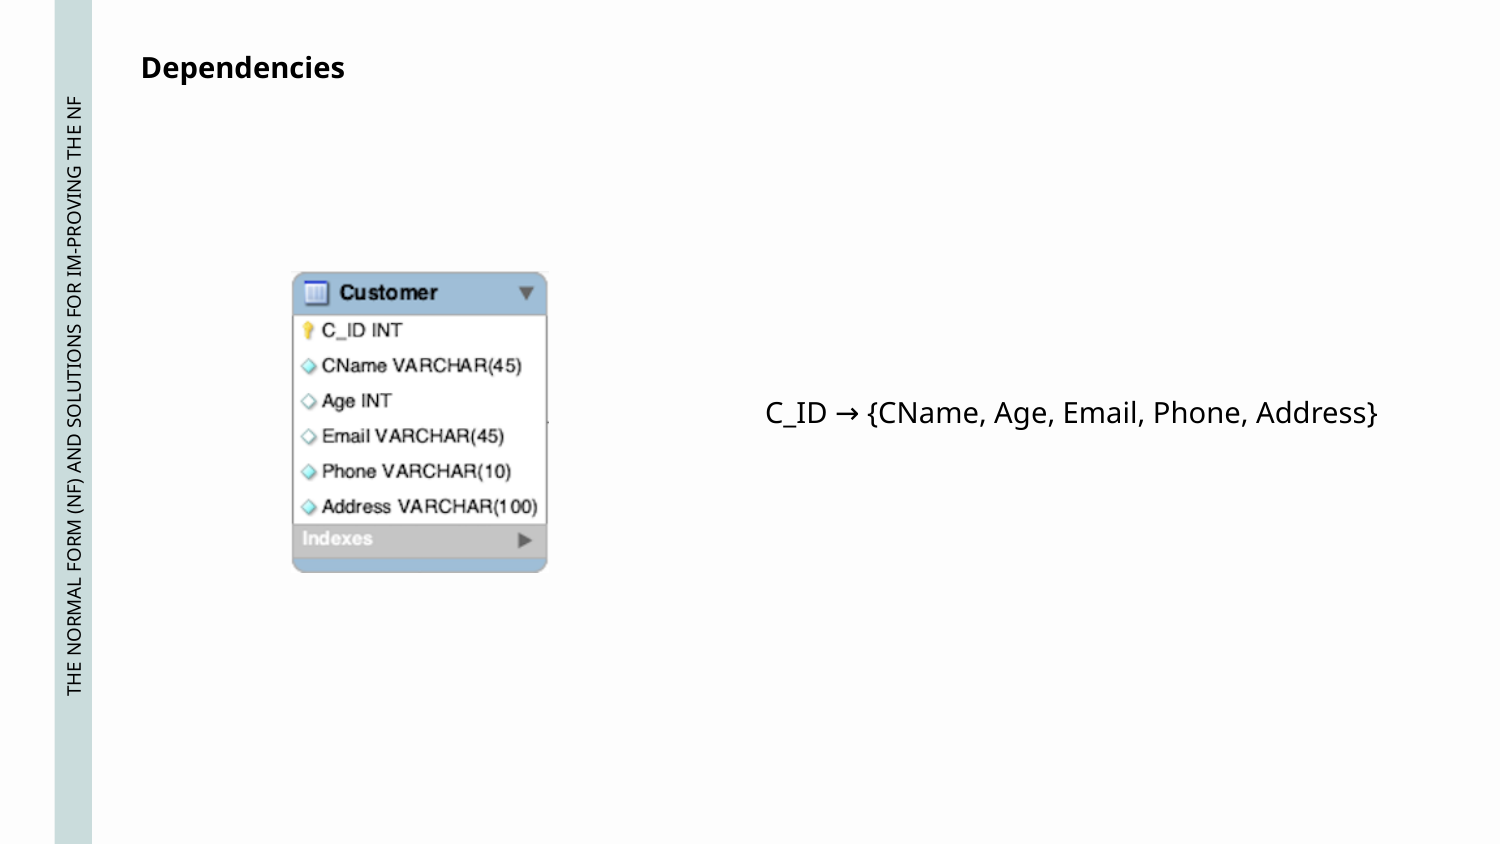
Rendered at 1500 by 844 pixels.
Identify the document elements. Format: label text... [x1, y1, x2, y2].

text_box Dependencies [125, 29, 566, 107]
subtitle C_ID → {CName, Age, Email, Phone, Address} [750, 373, 1399, 470]
title THE NORMAL FORM (NF) AND SOLUTIONS FOR IM-PROVING THE NF [56, 81, 91, 788]
picture [291, 270, 549, 573]
